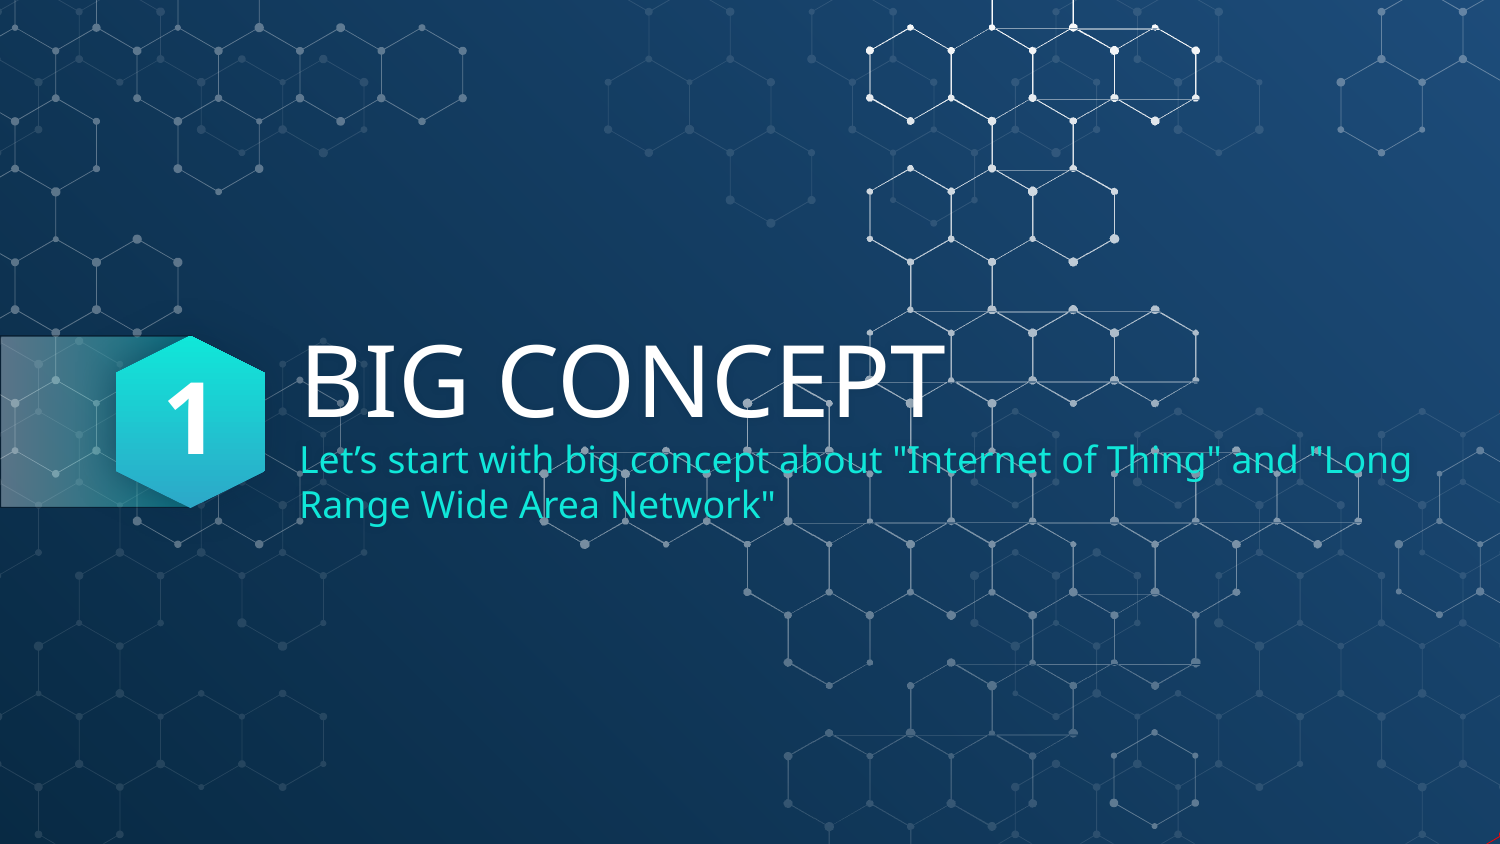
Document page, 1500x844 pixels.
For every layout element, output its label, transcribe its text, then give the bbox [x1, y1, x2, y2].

subtitle Let’s start with big concept about "Internet of Thing" and "Long Range Wide Area Network" [299, 435, 1491, 574]
text_box 1 [116, 335, 266, 509]
title BIG CONCEPT [299, 338, 1388, 432]
